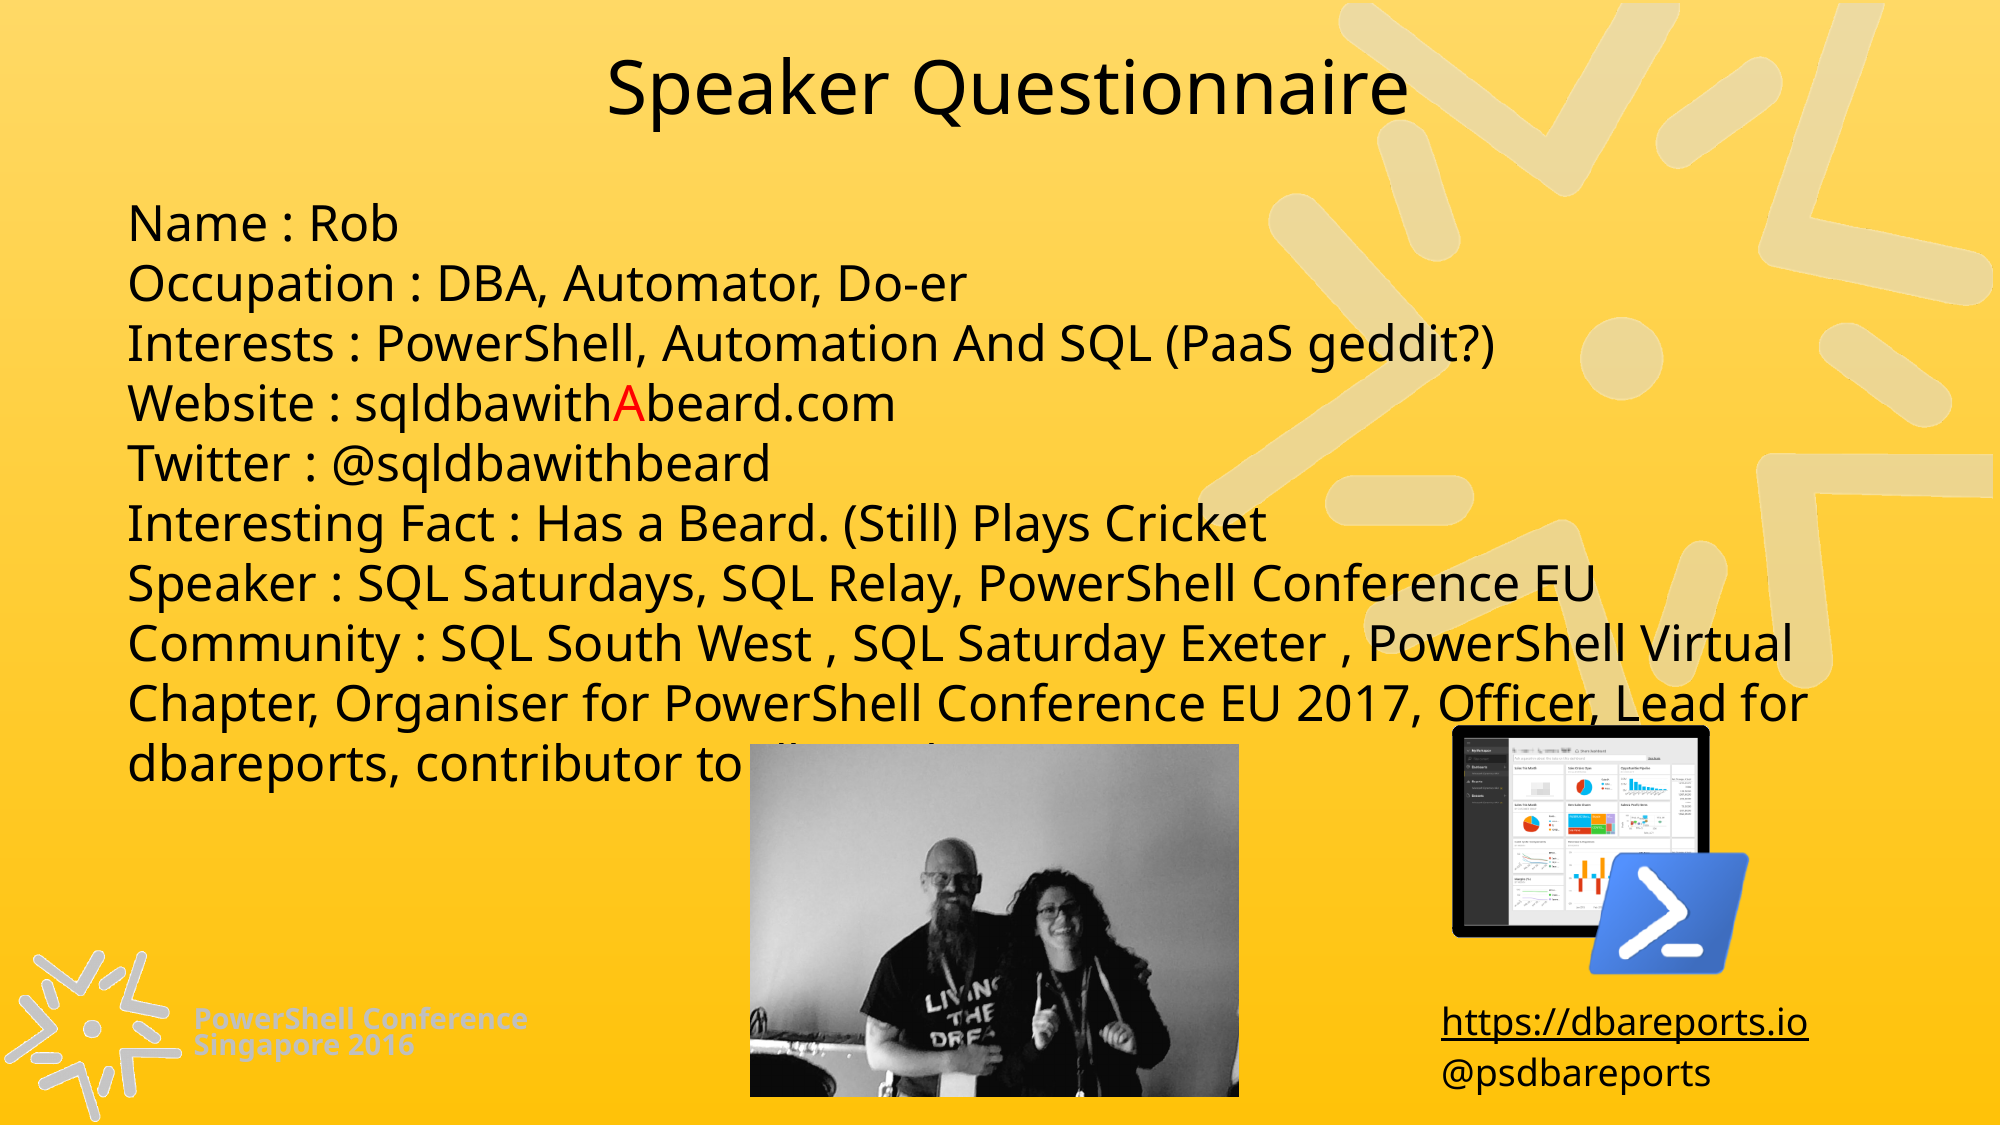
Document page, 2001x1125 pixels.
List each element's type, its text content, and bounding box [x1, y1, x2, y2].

text_box Name : Rob Occupation : DBA, Automator, Do-er Interests : PowerShell, Automation And SQL (PaaS geddit?) Website : sqldbawithAbeard.com Twitter : @sqldbawithbeard Interesting Fact : Has a Beard. (Still) Plays Cricket Speaker : SQL Saturdays, SQL Relay, PowerShell Conference EU Community : SQL South West , SQL Saturday Exeter , PowerShell Virtual Chapter, Organiser for PowerShell Conference EU 2017, Officer, Lead for dbareports, contributor to dbatools [112, 183, 1924, 799]
text_box https://dbareports.io @psdbareports [1426, 990, 1924, 1102]
text_box Speaker Questionnaire [53, 32, 1984, 137]
picture [750, 3, 1993, 1097]
